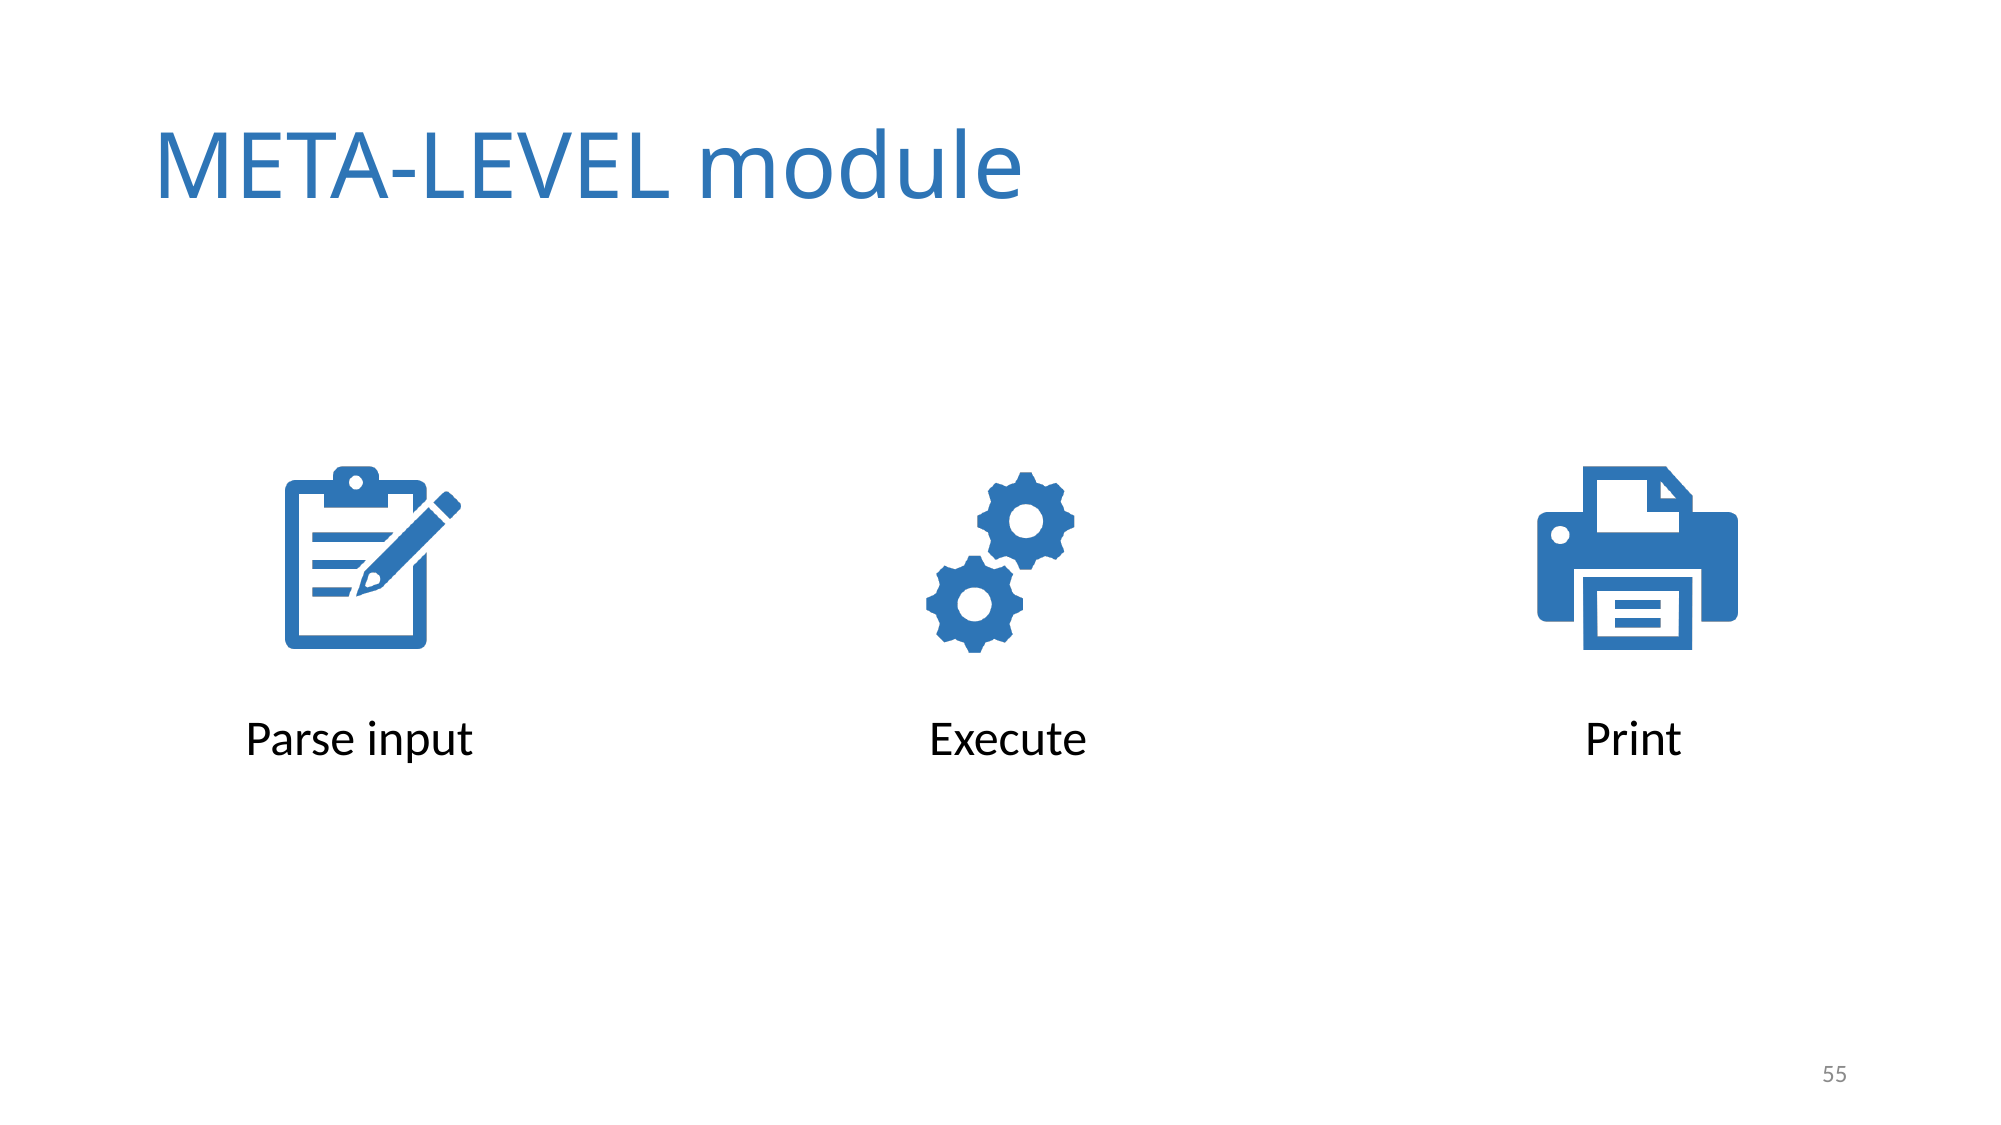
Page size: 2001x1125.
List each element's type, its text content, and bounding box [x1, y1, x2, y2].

text_box Execute [914, 697, 1132, 833]
text_box META-LEVEL module [137, 59, 1863, 278]
text_box Print [1570, 697, 1712, 833]
picture [890, 453, 1109, 672]
text_box Parse input [230, 697, 495, 833]
text_box 1 [1412, 1042, 1863, 1103]
picture [253, 448, 472, 667]
picture [1528, 448, 1747, 667]
